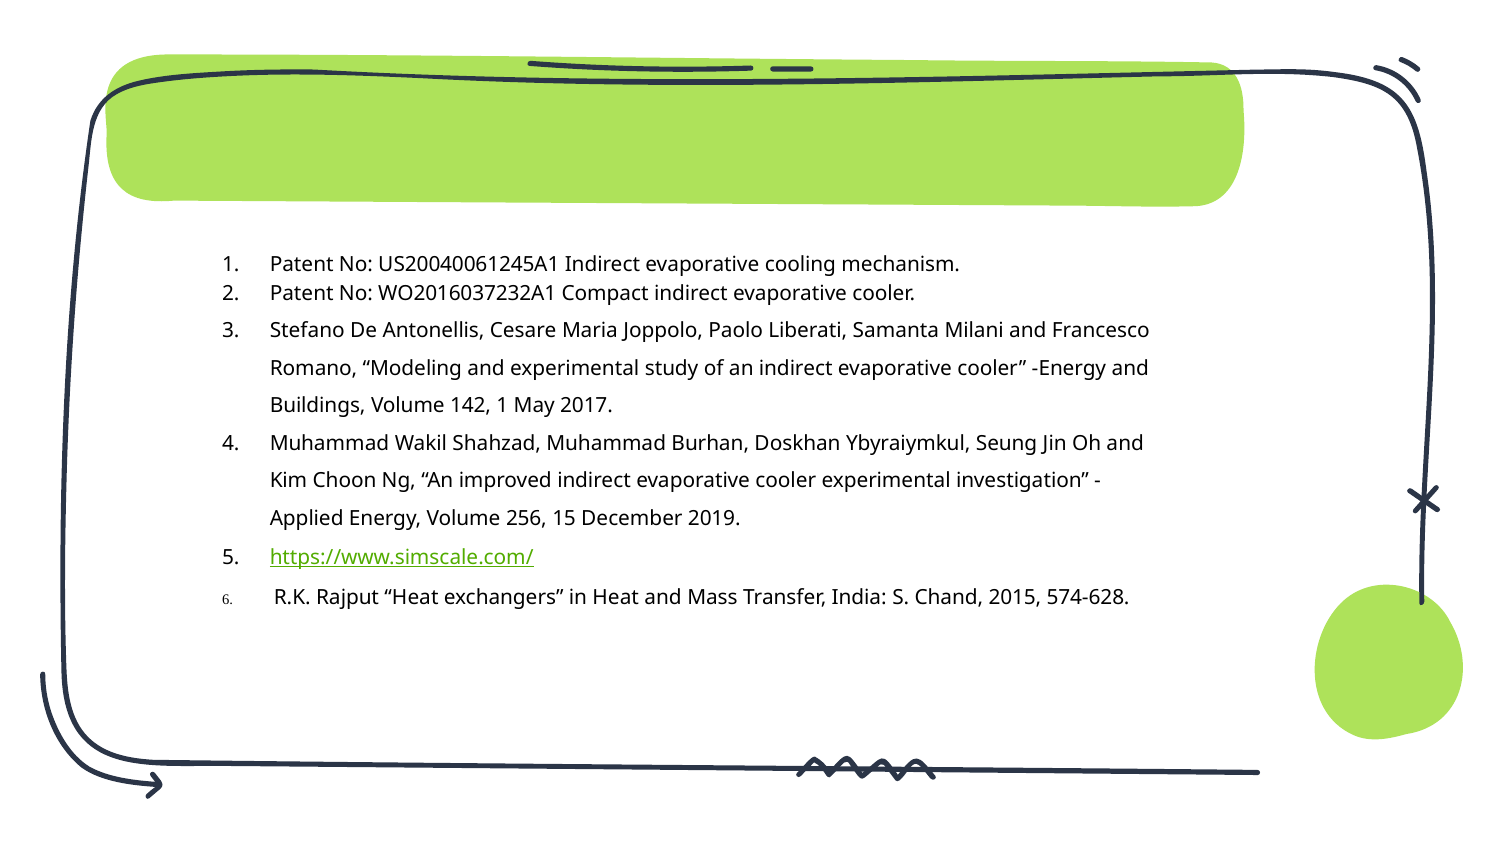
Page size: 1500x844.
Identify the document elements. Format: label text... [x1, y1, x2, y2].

list Patent No: US20040061245A1 Indirect evaporative cooling mechanism. Patent No: WO2016037232A1 Compact indirect evaporative cooler. Stefano De Antonellis, Cesare Maria Joppolo, Paolo Liberati, Samanta Milani and Francesco Romano, “Modeling and experimental study of an indirect evaporative cooler” -Energy and Buildings, Volume 142, 1 May 2017. Muhammad Wakil Shahzad, Muhammad Burhan, Doskhan Ybyraiymkul, Seung Jin Oh and Kim Choon Ng, “An improved indirect evaporative cooler experimental investigation” - Applied Energy, Volume 256, 15 December 2019. https://www.simscale.com/ R.K. Rajput “Heat exchangers” in Heat and Mass Transfer, India: S. Chand, 2015, 574-628. [194, 247, 1250, 713]
